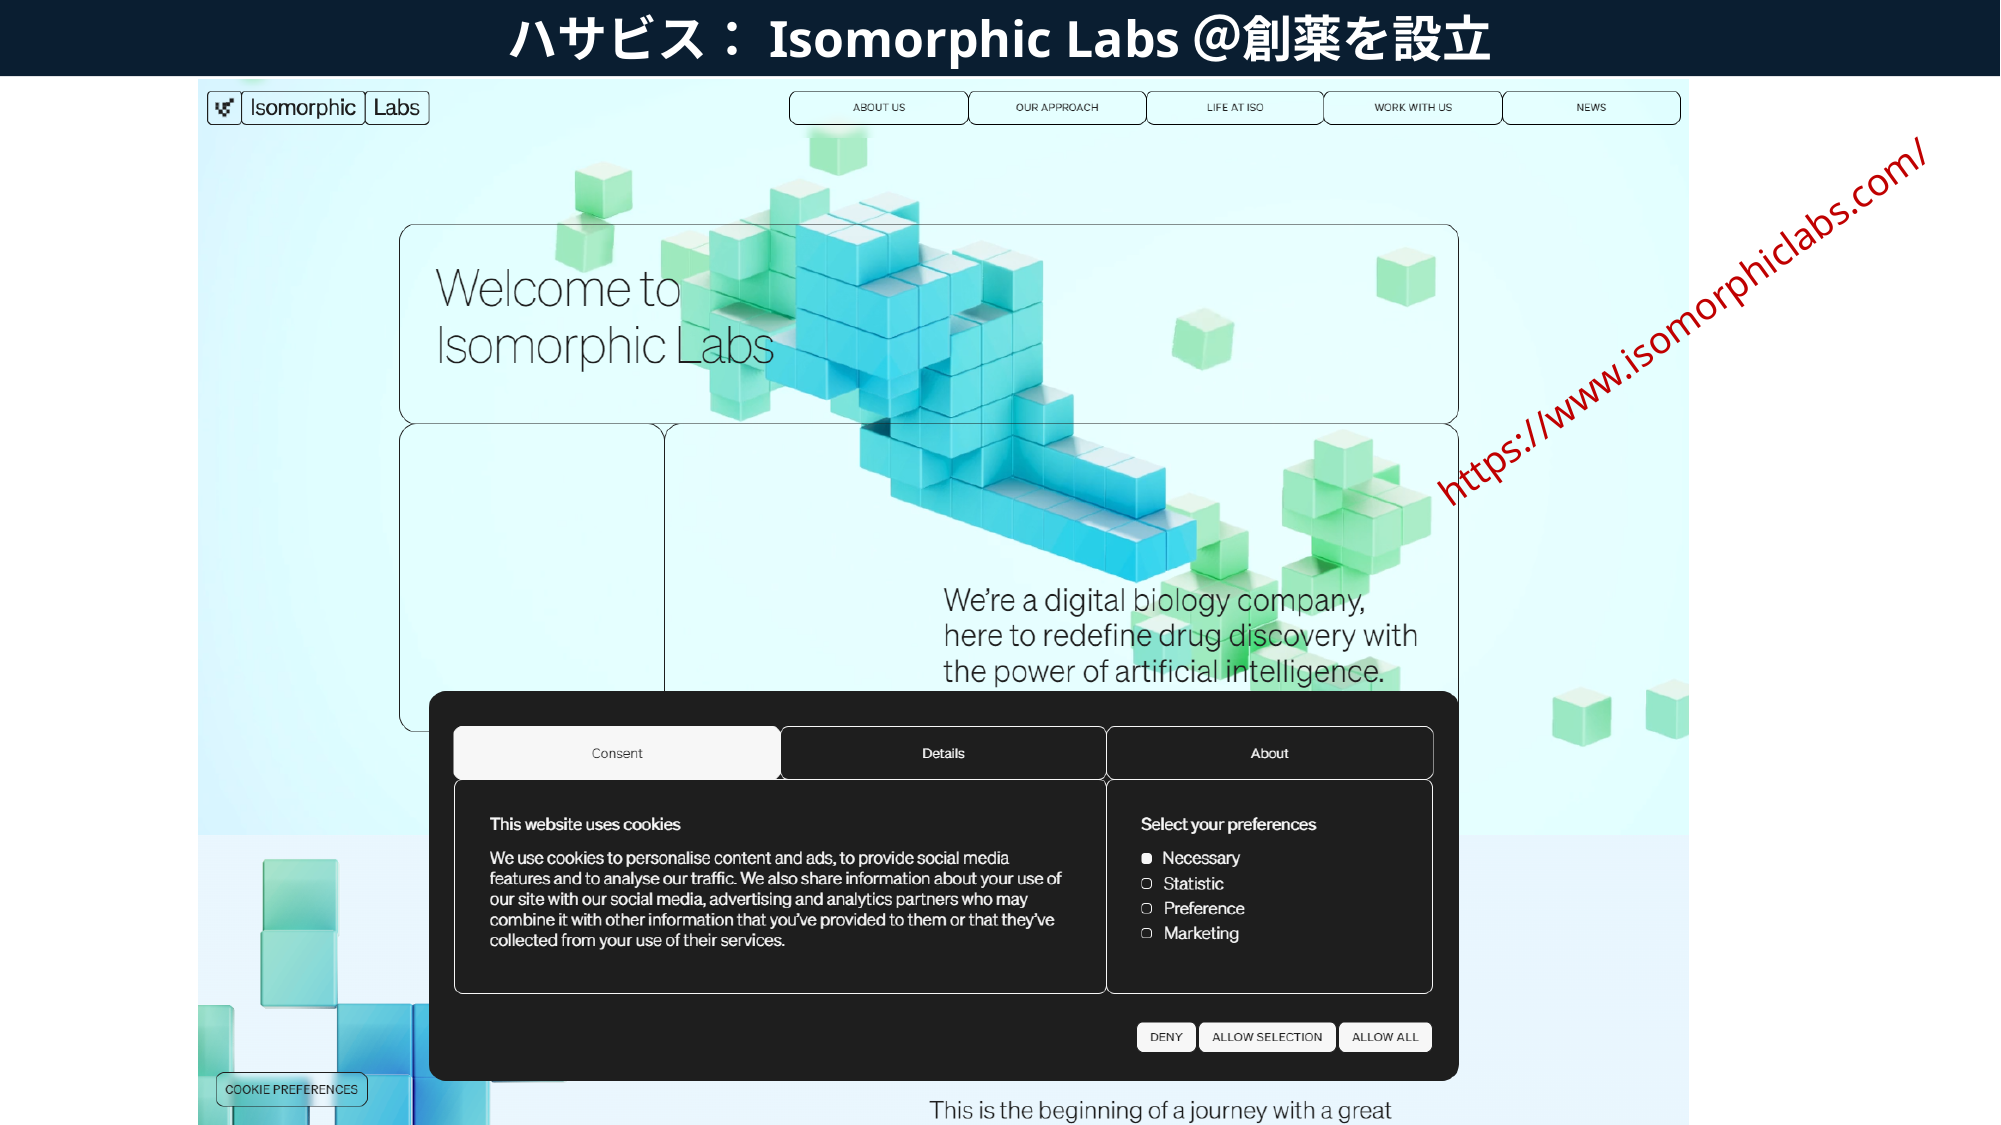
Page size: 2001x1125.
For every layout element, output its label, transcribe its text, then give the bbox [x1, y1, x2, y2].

text_box ハサビス：Isomorphic Labs＠創薬を設立 [0, 0, 2000, 78]
picture [198, 78, 1689, 1125]
text_box https://www.isomorphiclabs.com/ [1689, 79, 2000, 354]
